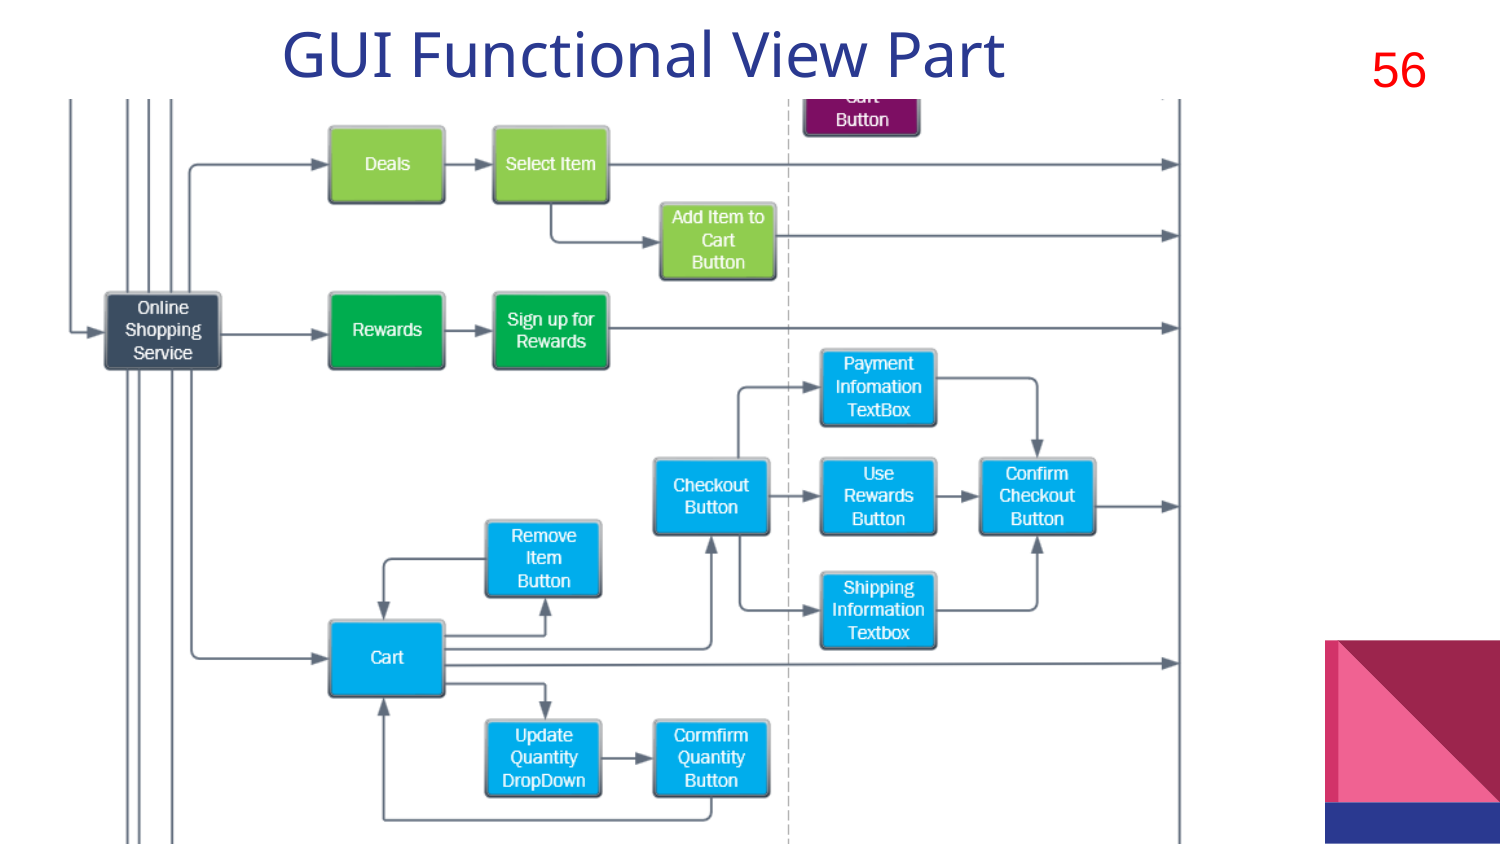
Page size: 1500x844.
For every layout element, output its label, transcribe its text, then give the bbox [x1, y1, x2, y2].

title GUI Functional View Part 2 [266, 0, 1059, 98]
text_box 56 [1356, 22, 1473, 131]
picture [0, 99, 1326, 844]
